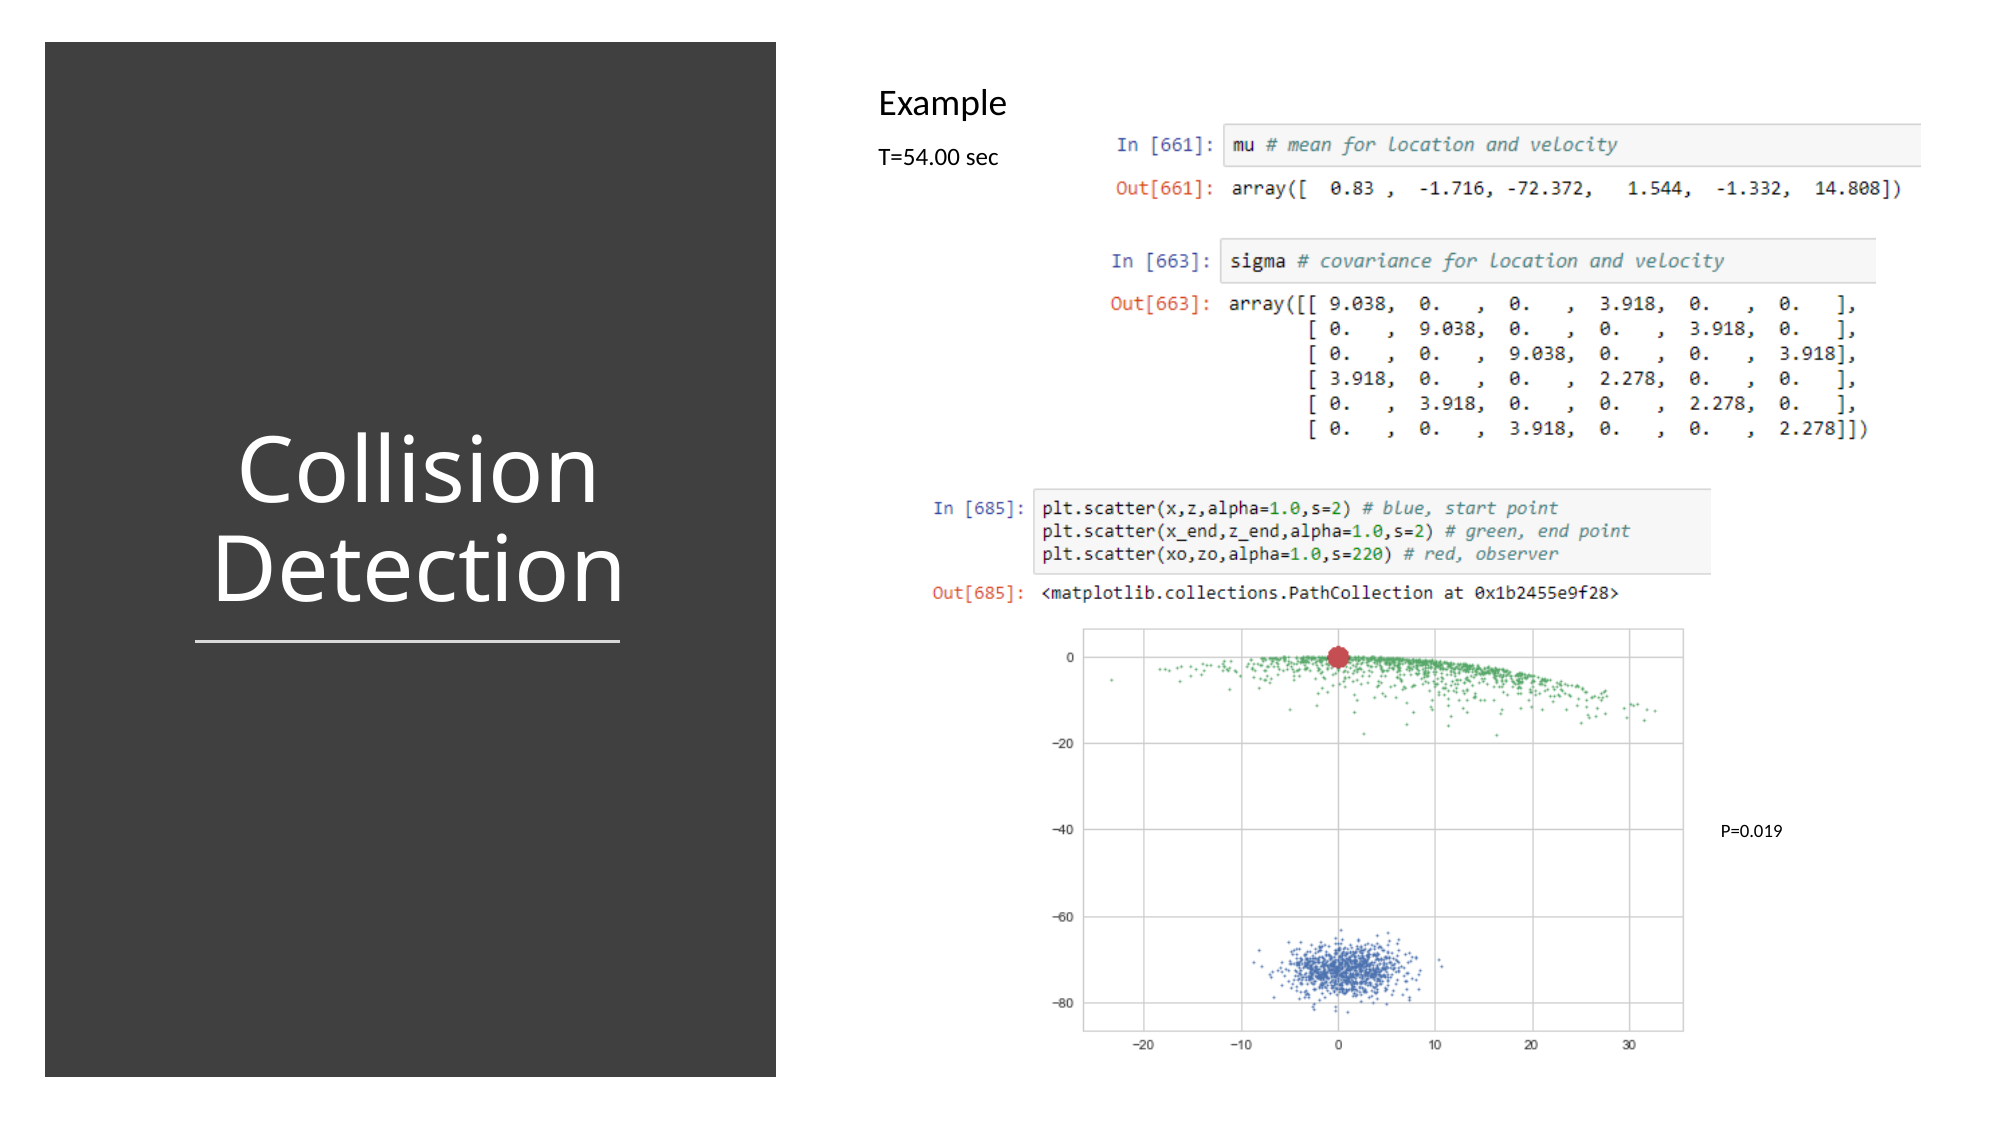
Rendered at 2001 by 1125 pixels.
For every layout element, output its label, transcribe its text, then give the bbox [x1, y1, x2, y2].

text_box Example [864, 70, 1023, 131]
picture [1099, 231, 1876, 454]
text_box P=0.019 [1711, 811, 1798, 849]
text_box [54, 52, 767, 1067]
text_box T=54.00 sec [863, 133, 1014, 179]
text_box Collision Detection [82, 149, 756, 629]
picture [1099, 118, 1921, 215]
picture [926, 482, 1711, 1067]
